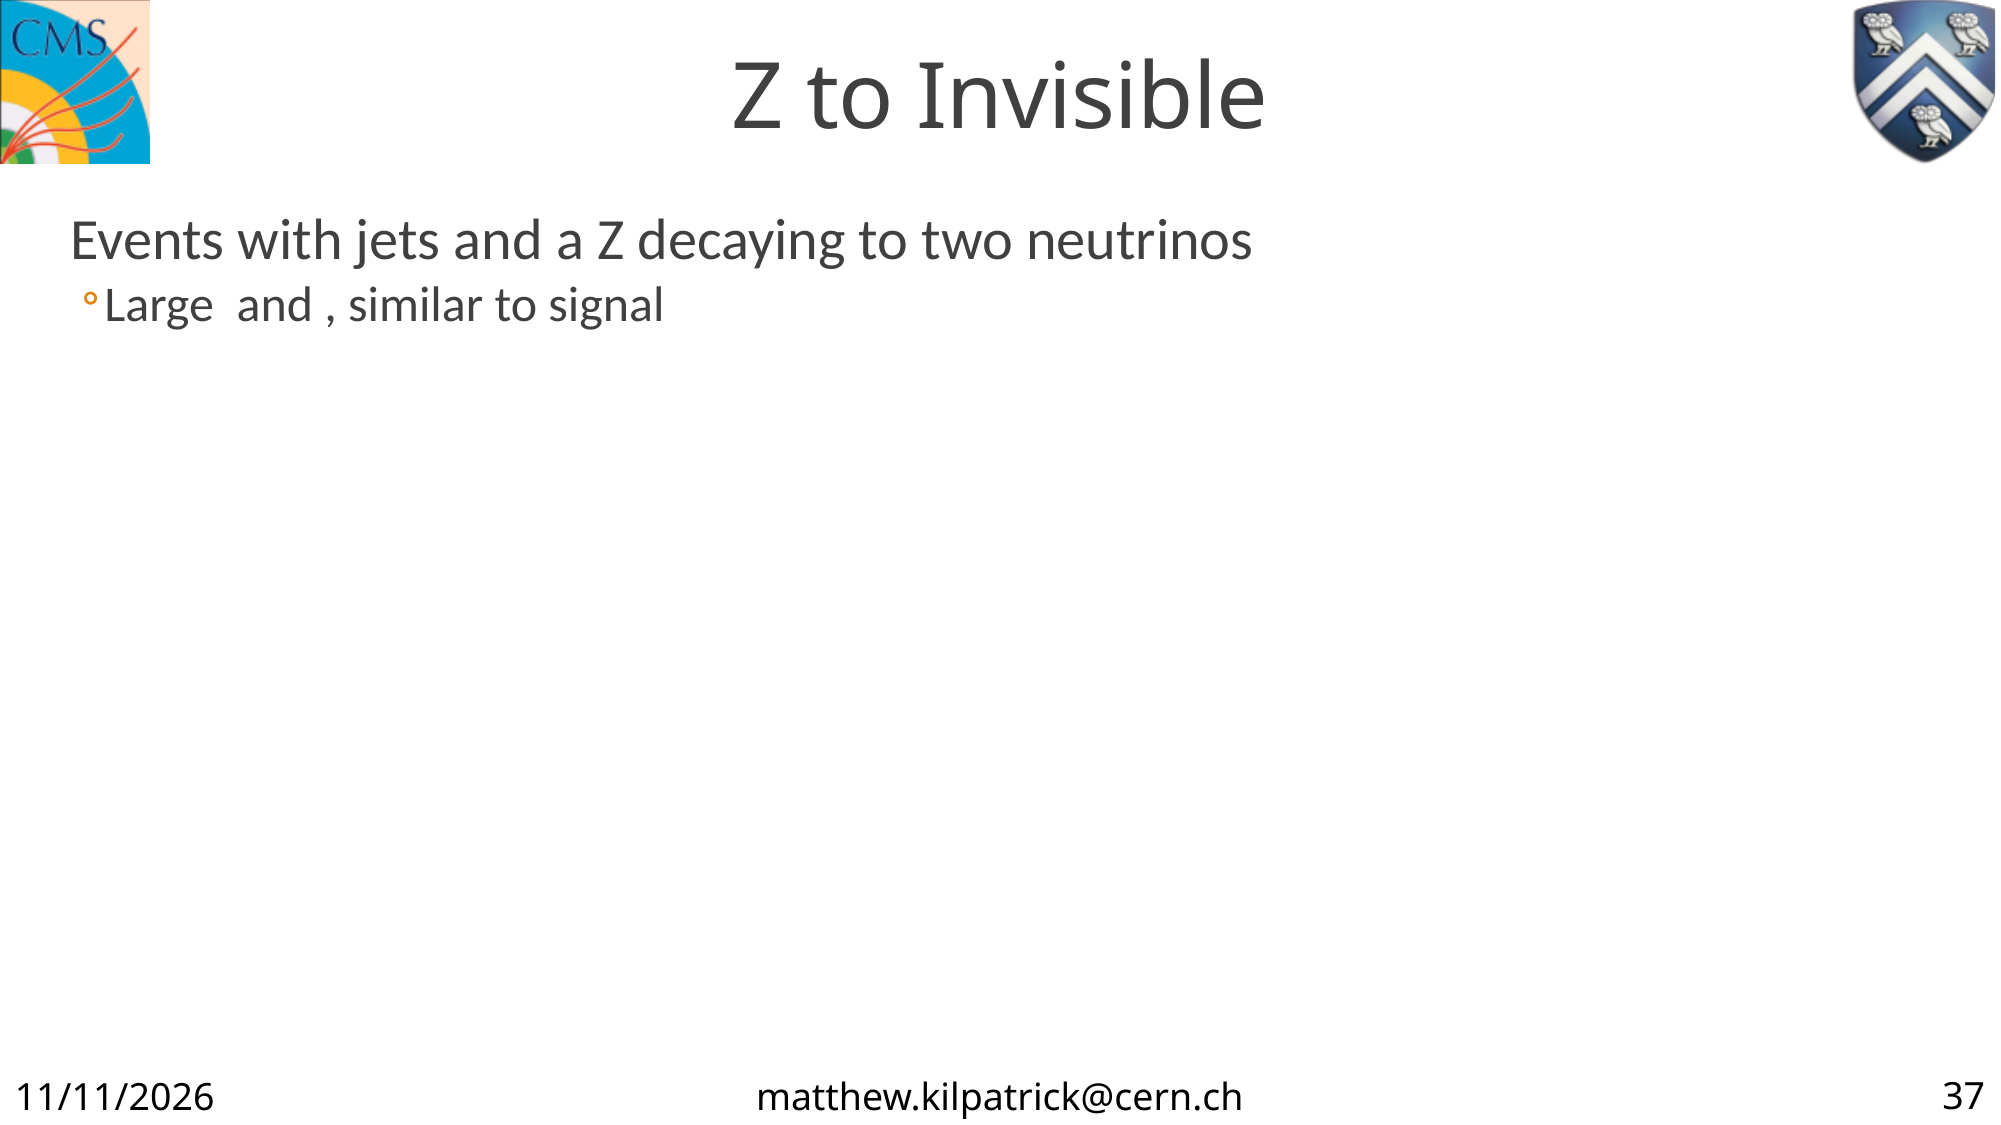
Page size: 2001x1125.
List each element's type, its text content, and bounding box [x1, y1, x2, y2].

slide_number 37 [1784, 1064, 2000, 1125]
title Z to Invisible [137, 33, 1863, 168]
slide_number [0, 1065, 257, 1125]
footer matthew.kilpatrick@cern.ch [439, 1065, 1561, 1125]
